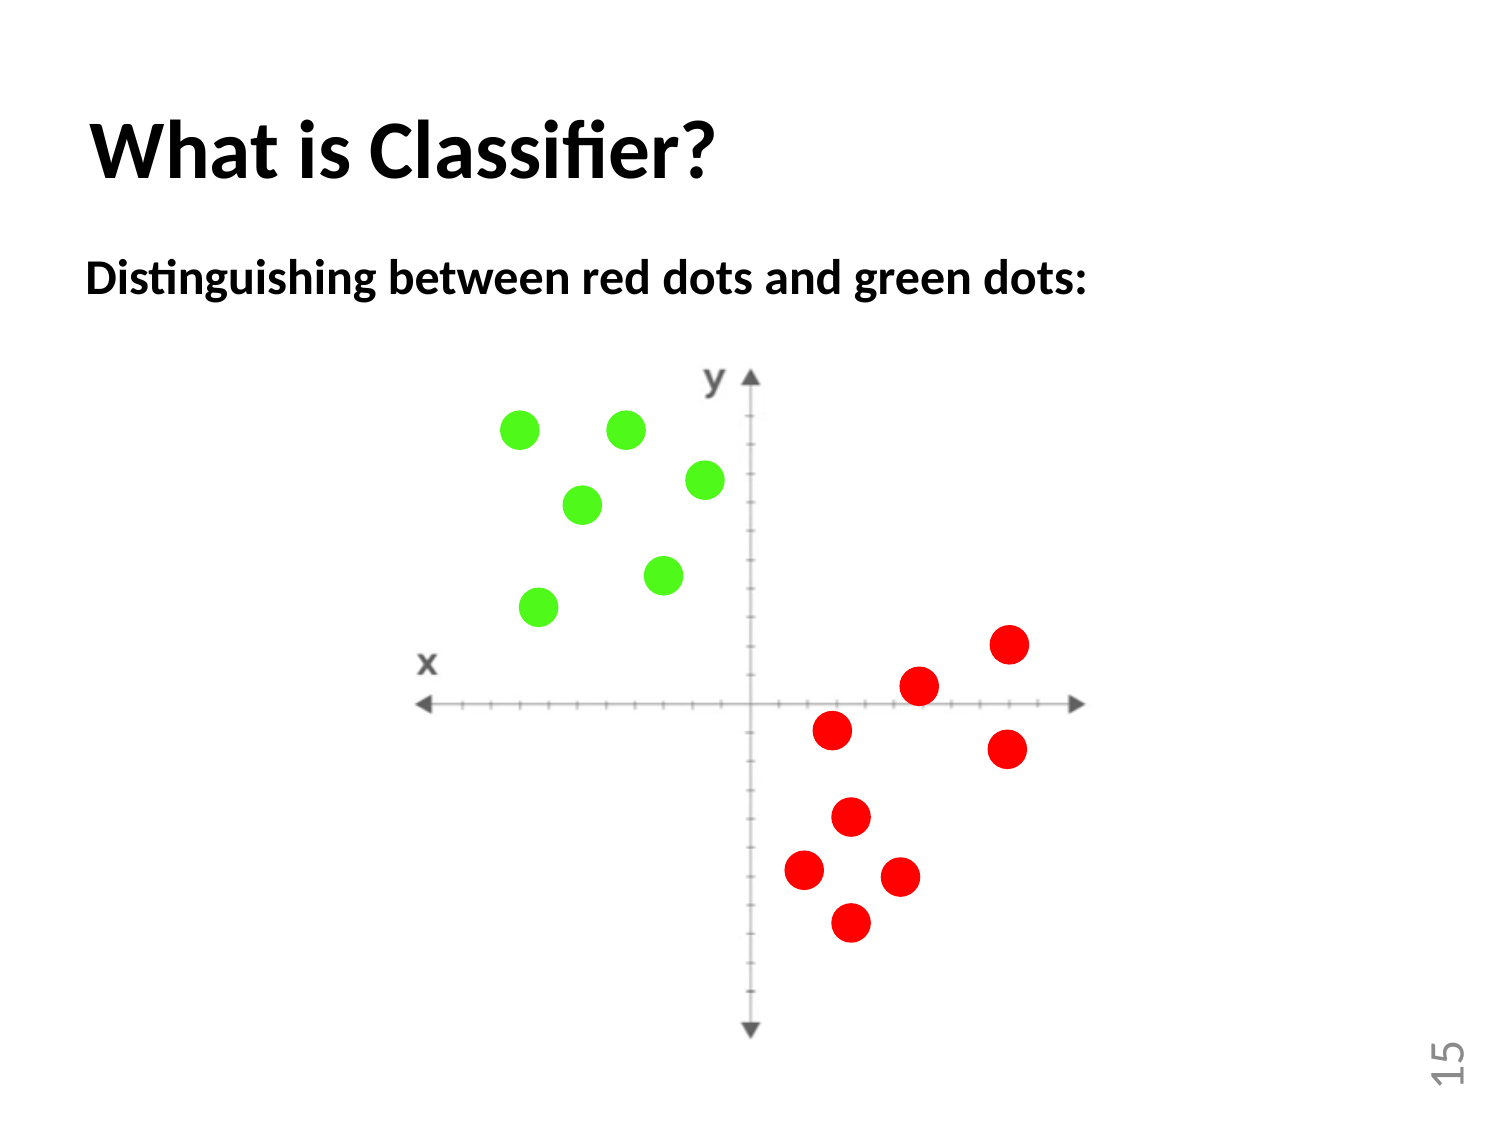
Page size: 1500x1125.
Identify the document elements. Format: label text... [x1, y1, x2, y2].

picture [337, 332, 1147, 1076]
text_box What is Classifier? [74, 87, 1438, 203]
slide_number 15 [1412, 1025, 1475, 1125]
text_box Distinguishing between red dots and green dots: [70, 237, 1434, 313]
